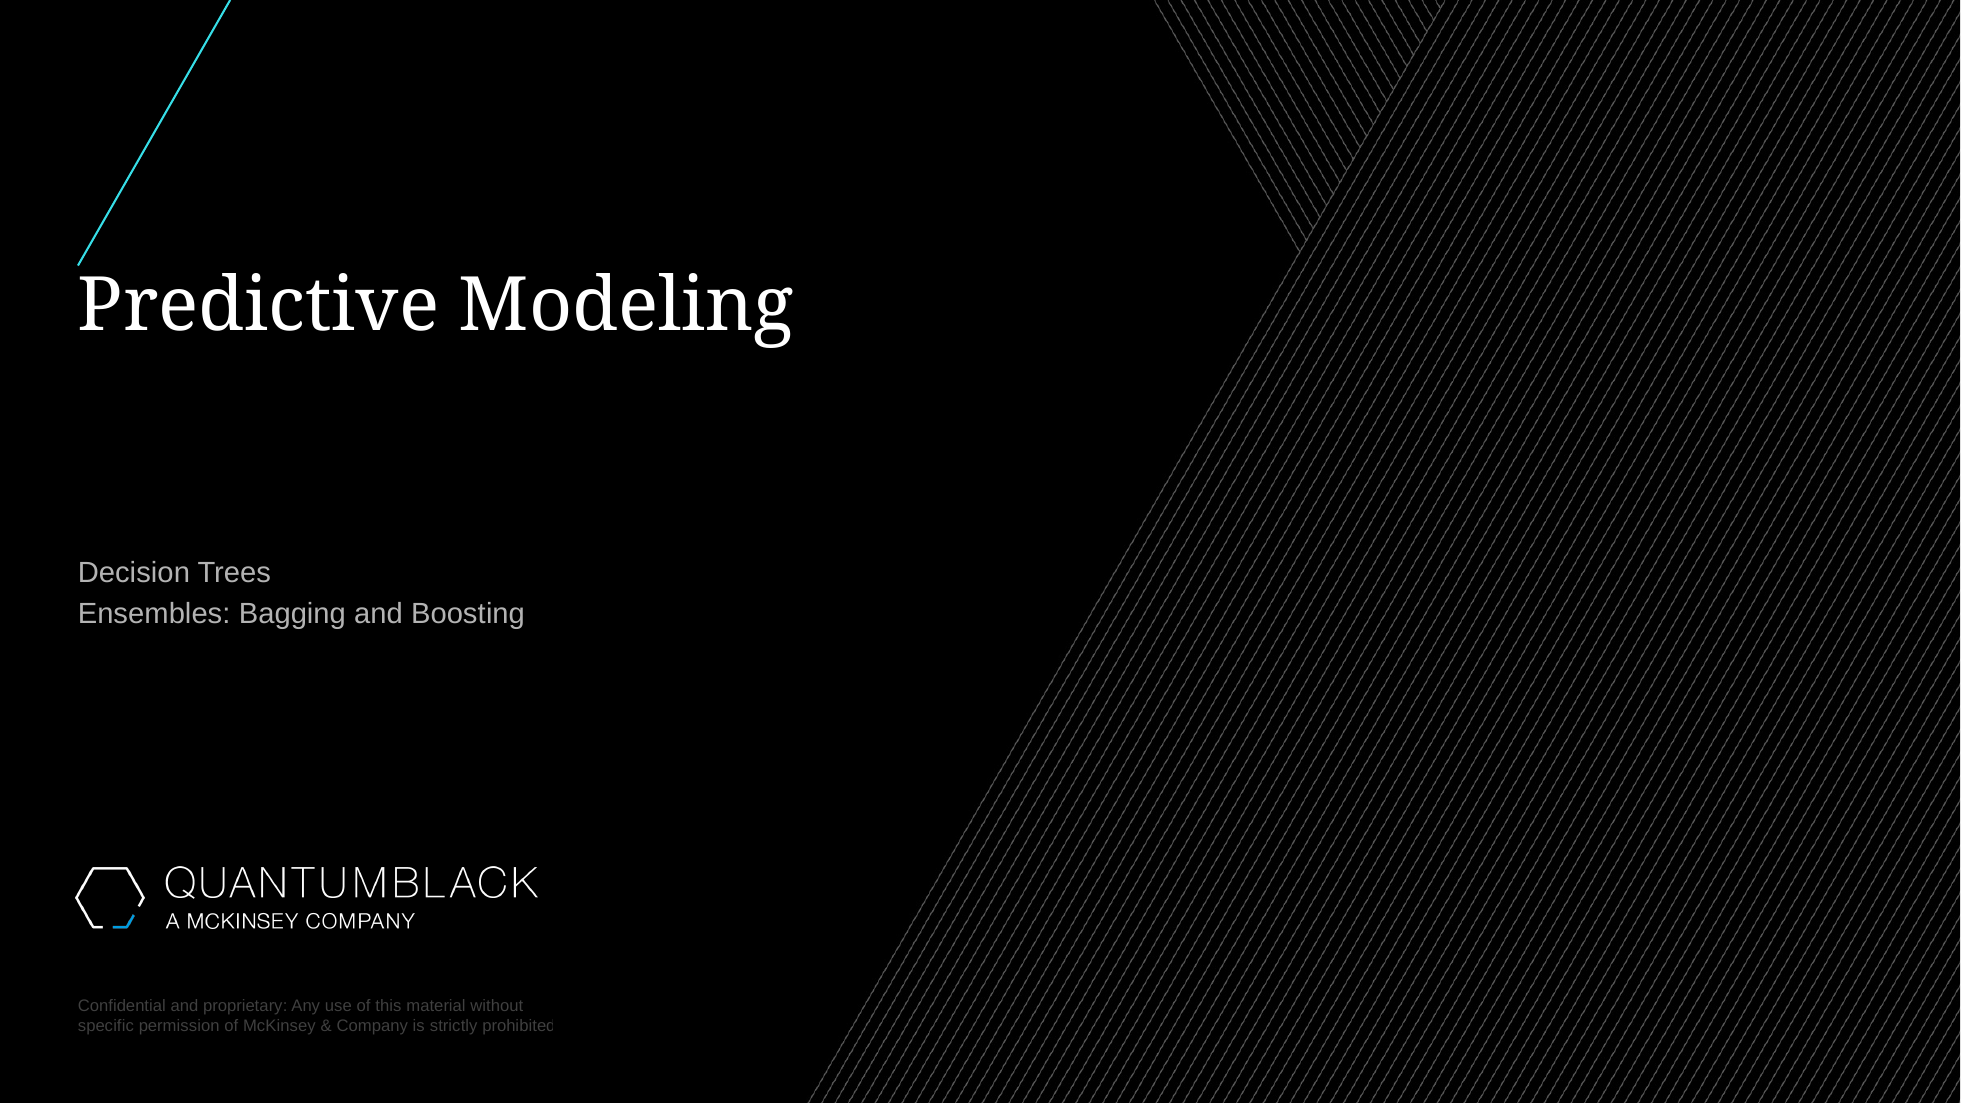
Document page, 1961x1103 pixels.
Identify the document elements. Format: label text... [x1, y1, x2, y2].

title Predictive Modeling [78, 265, 838, 450]
picture [2, 0, 1961, 1103]
subtitle Decision Trees Ensembles: Bagging and Boosting [78, 553, 838, 1103]
